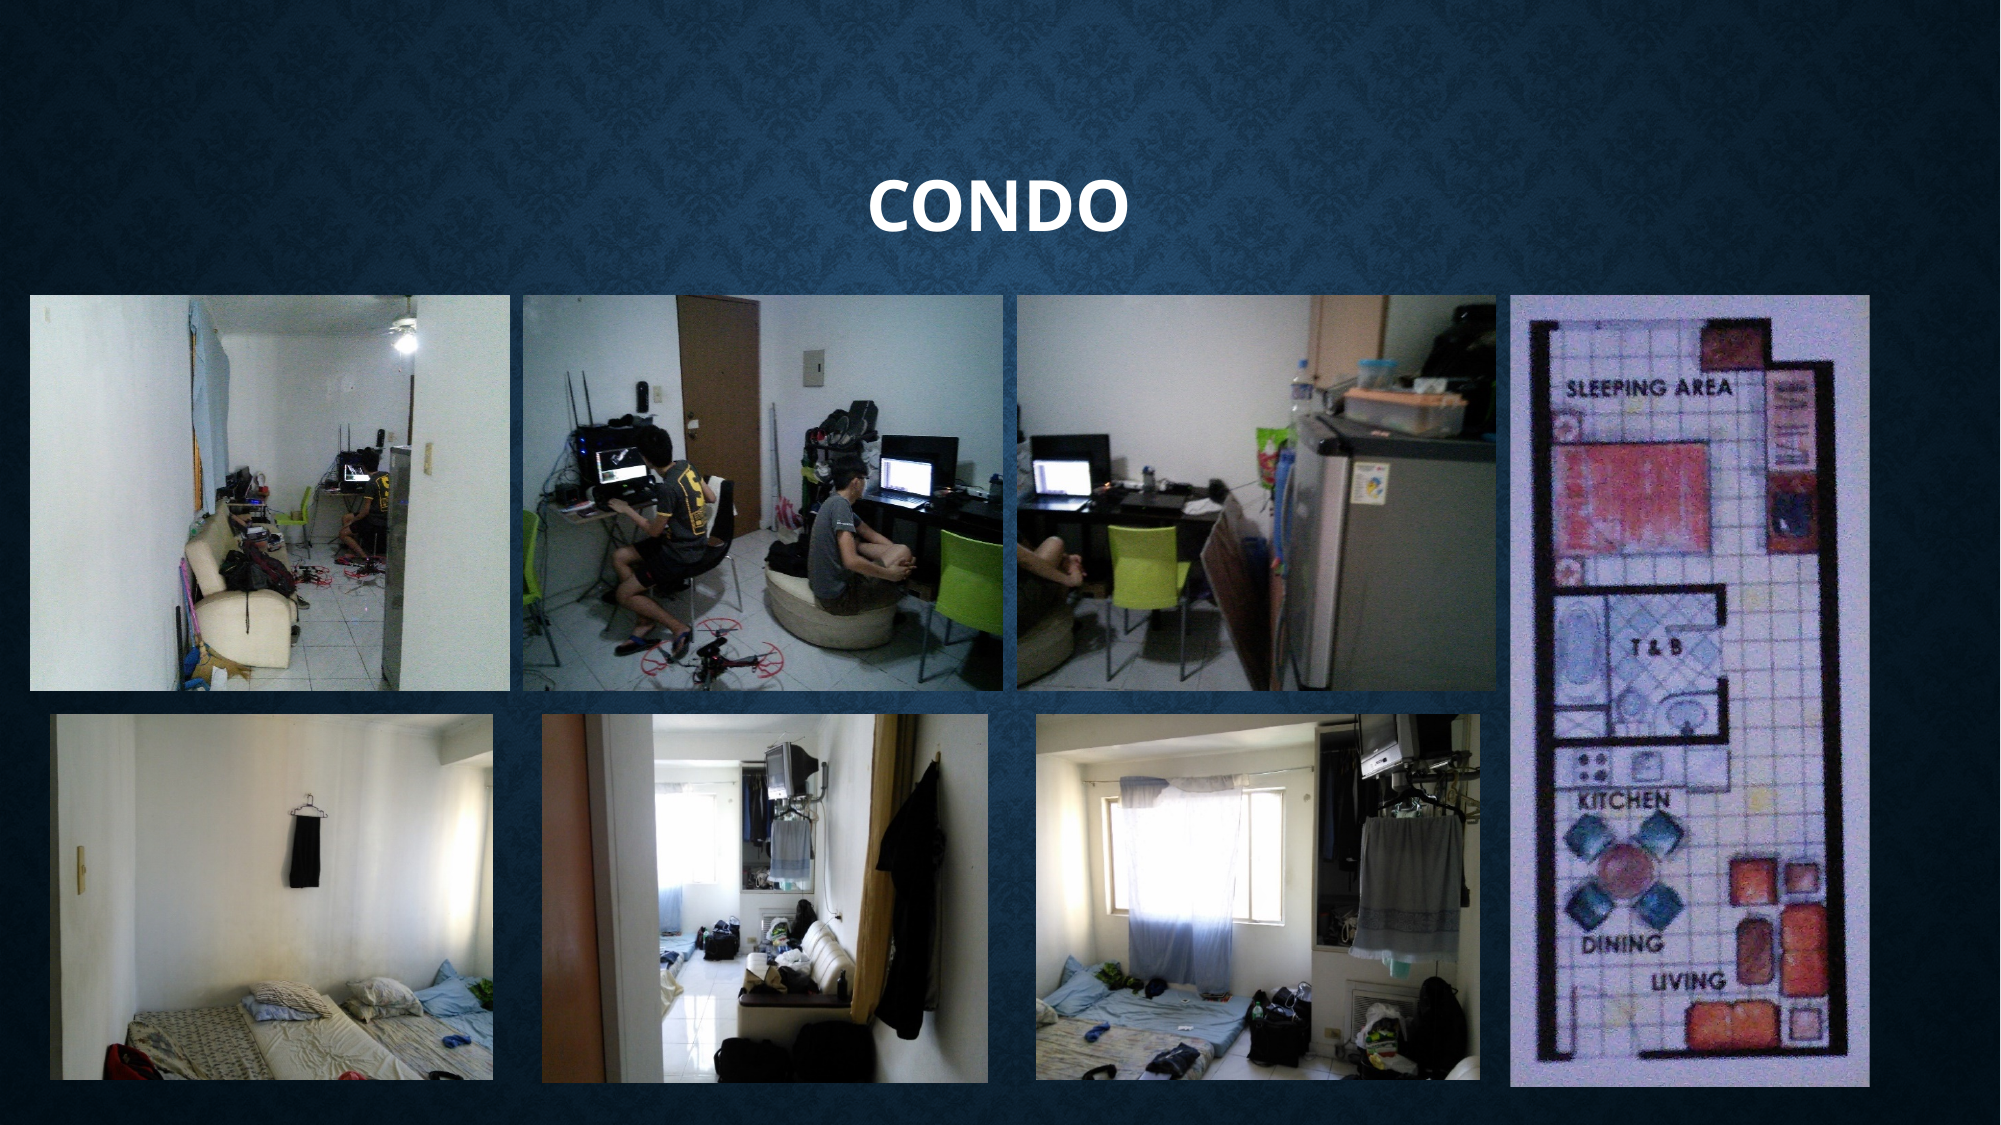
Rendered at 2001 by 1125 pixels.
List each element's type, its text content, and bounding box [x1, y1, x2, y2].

picture [1036, 713, 1481, 1081]
picture [29, 294, 510, 692]
picture [523, 294, 1004, 692]
picture [1509, 294, 1871, 1087]
picture [1016, 294, 1497, 692]
title Condo [149, 99, 1849, 304]
picture [541, 713, 989, 1083]
picture [49, 713, 494, 1081]
